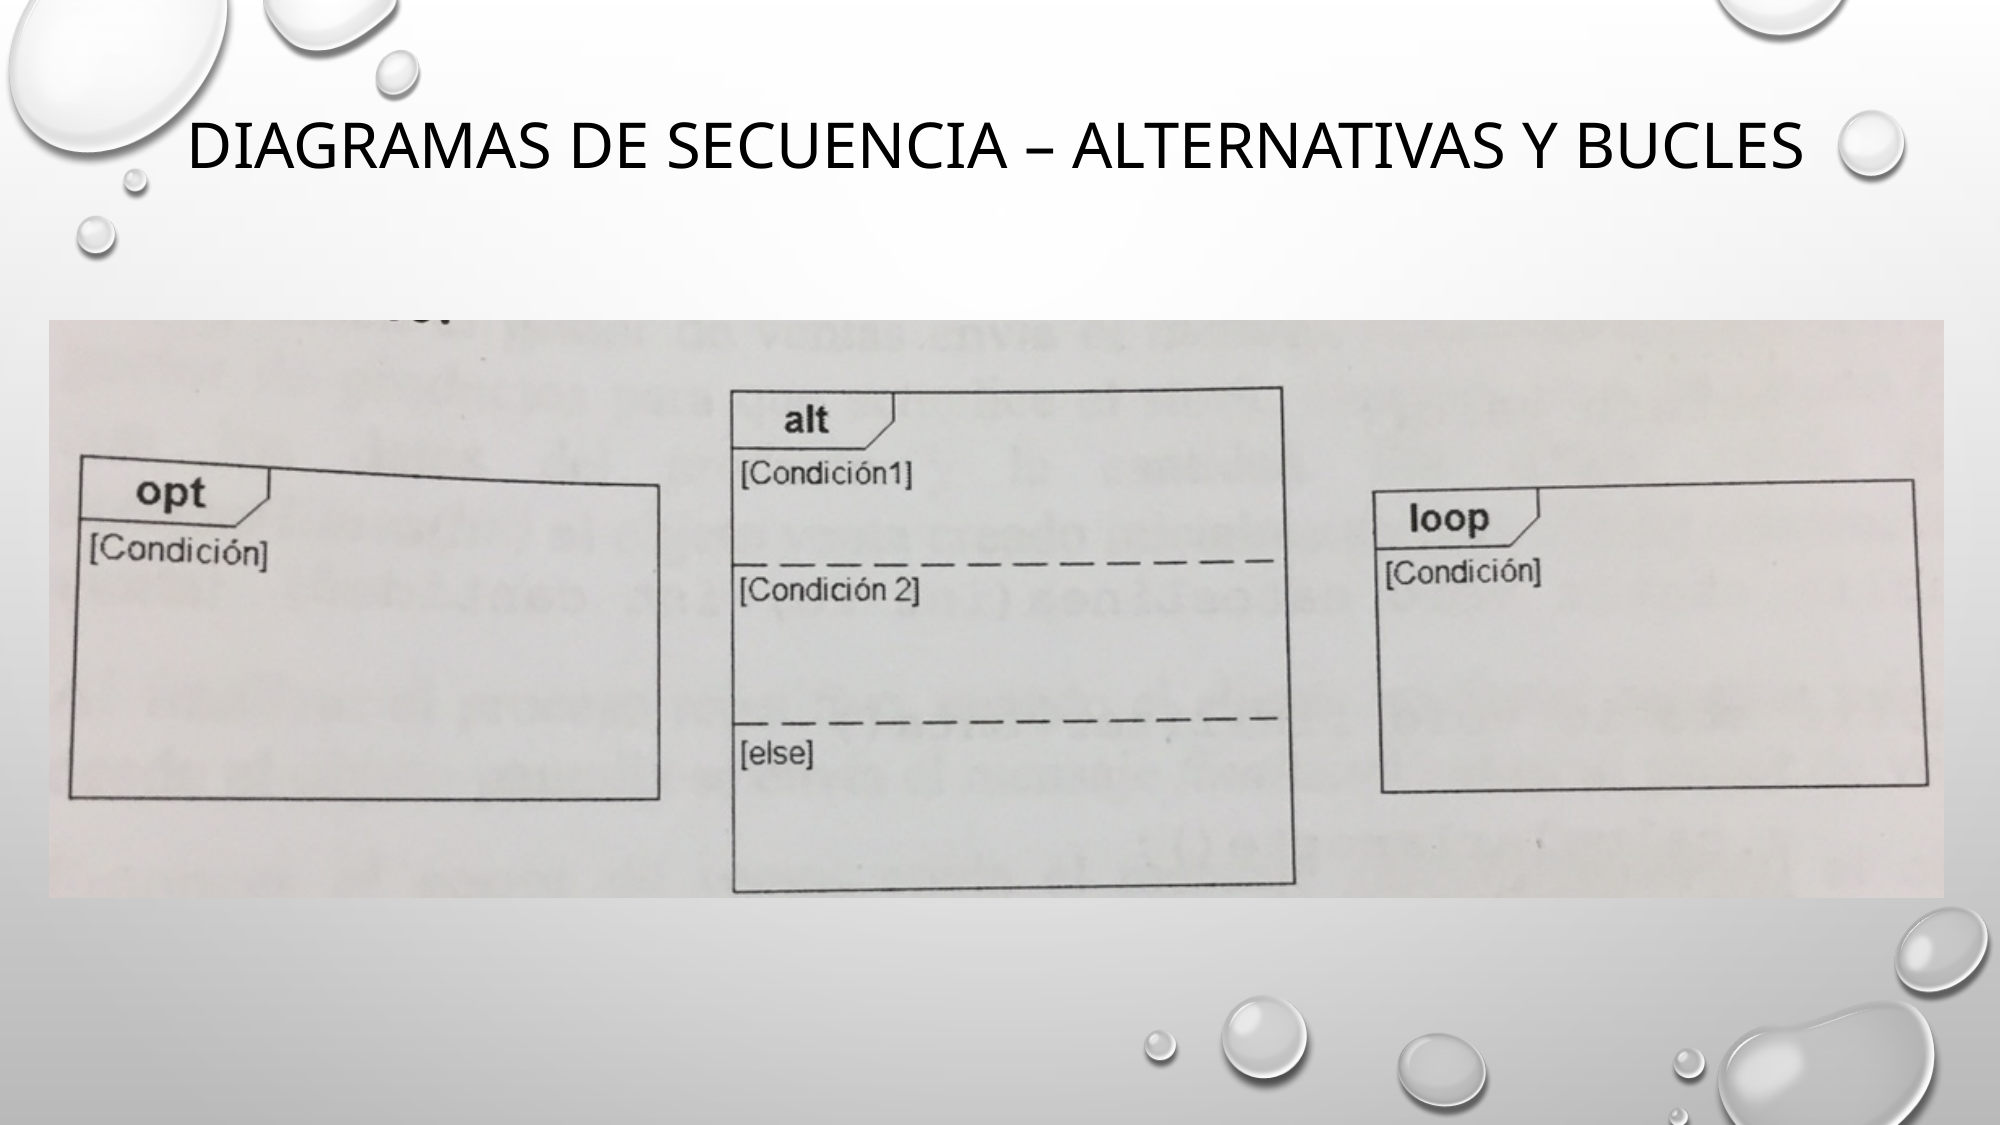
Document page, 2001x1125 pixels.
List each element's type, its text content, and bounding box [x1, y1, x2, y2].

picture [0, 0, 2000, 1125]
title DIAGRAMAS DE secuencia – alternativas y bucles [147, 70, 1846, 190]
